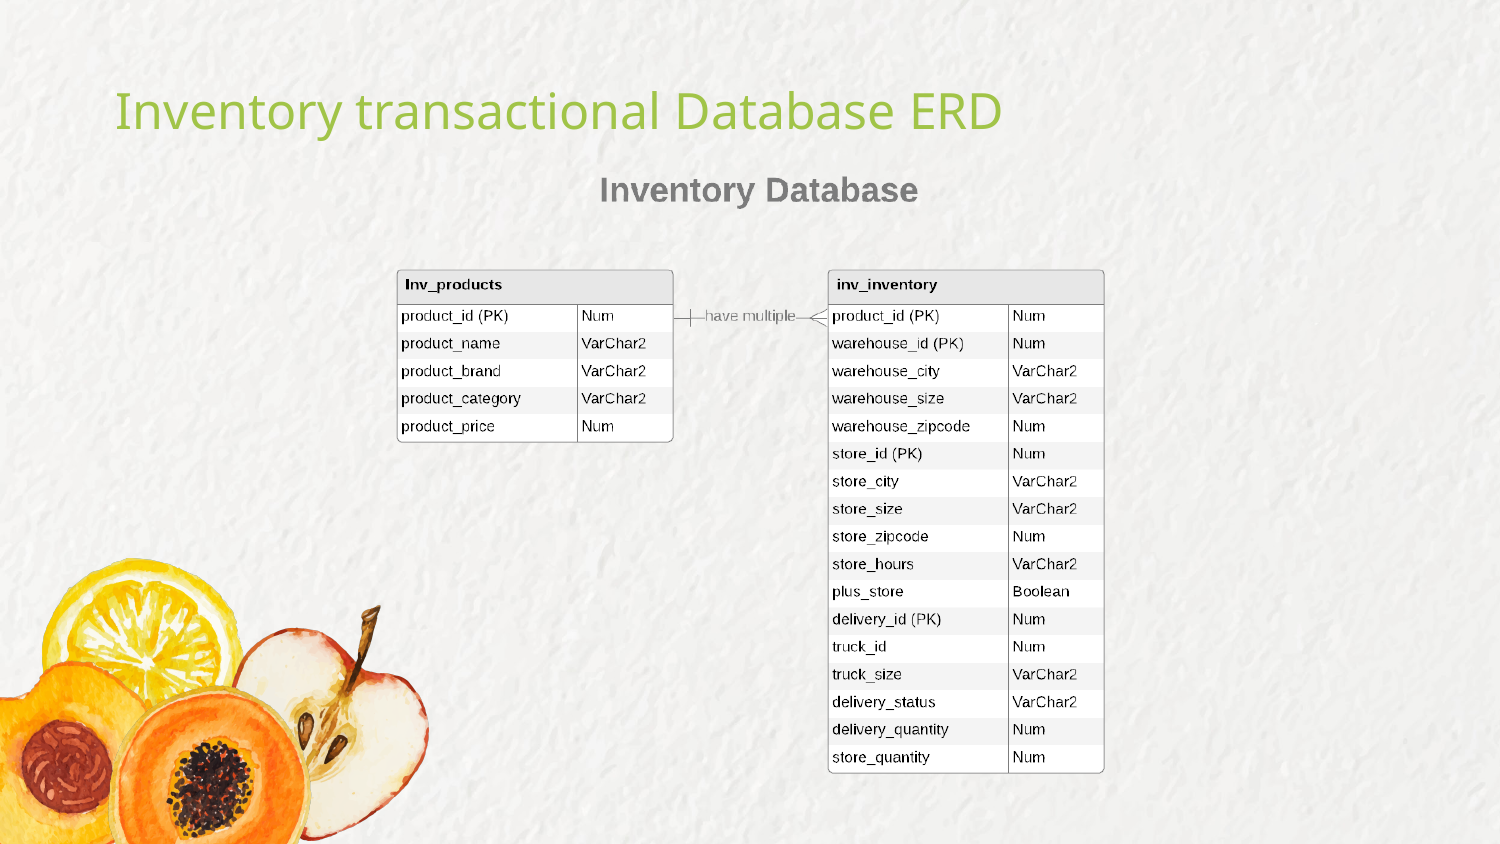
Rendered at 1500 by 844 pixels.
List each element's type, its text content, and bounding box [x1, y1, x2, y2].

picture [0, 0, 1500, 844]
title Inventory transactional Database ERD [100, 54, 1232, 155]
